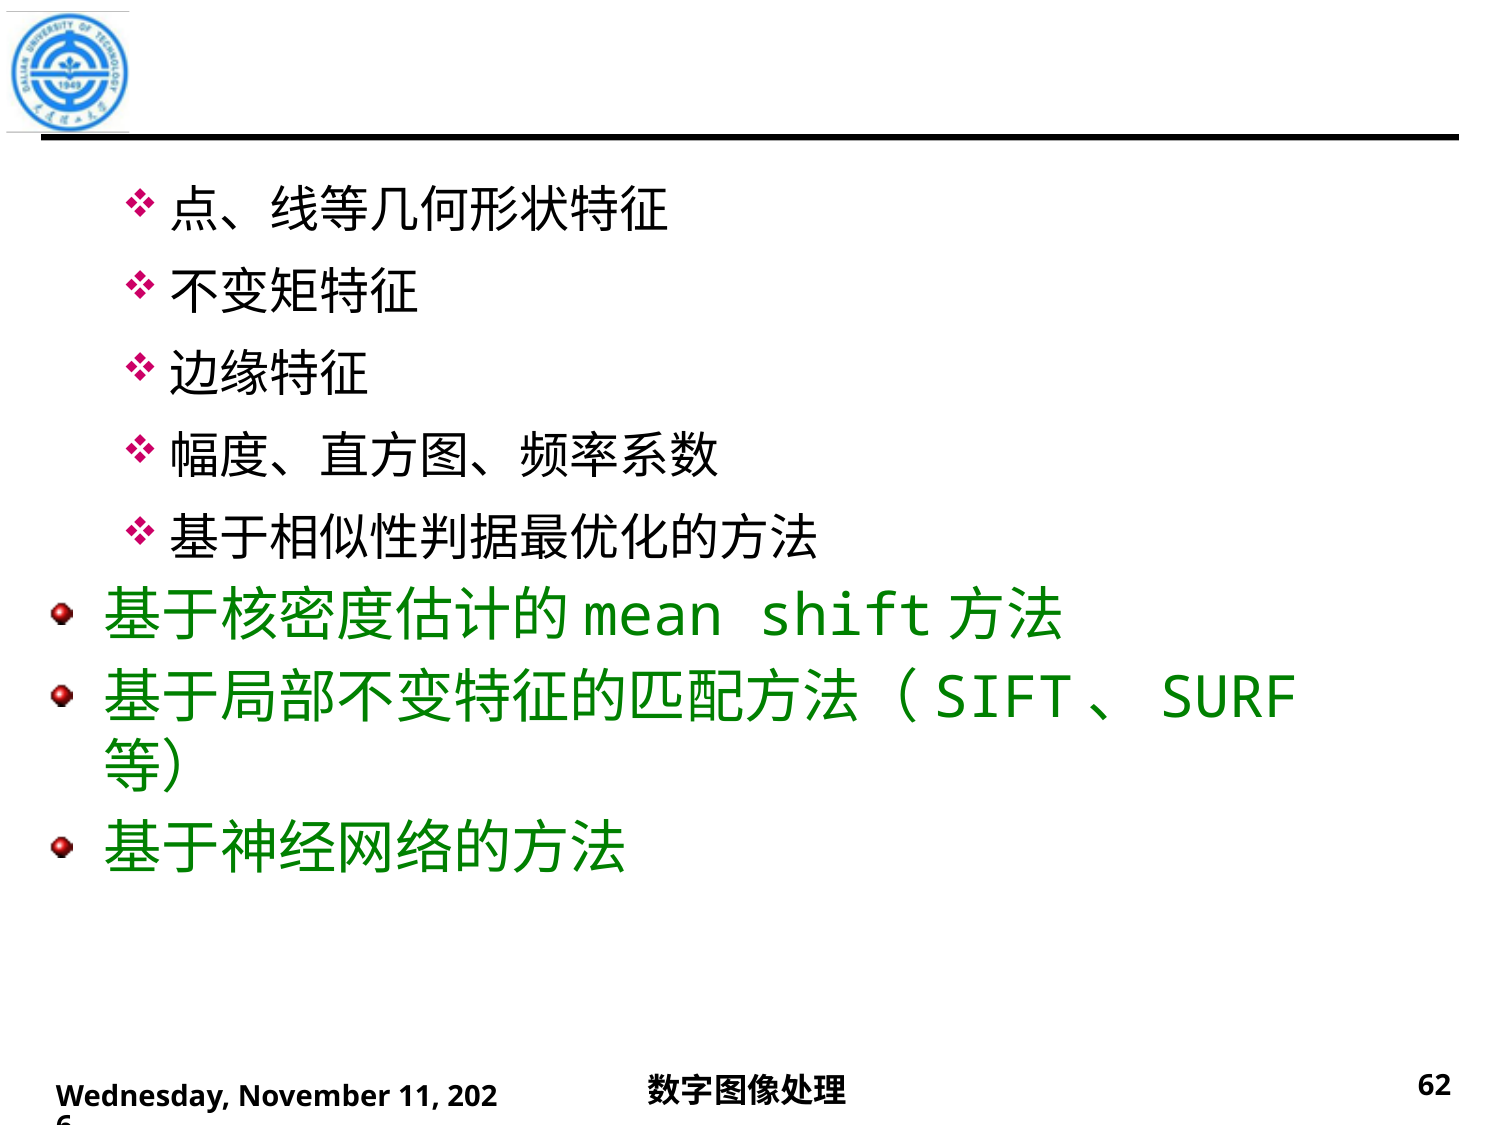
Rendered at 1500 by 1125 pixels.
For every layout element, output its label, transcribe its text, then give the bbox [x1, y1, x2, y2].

picture [47, 681, 73, 707]
picture [47, 833, 73, 858]
list 点、线等几何形状特征 不变矩特征 边缘特征 幅度、直方图、频率系数 基于相似性判据最优化的方法 基于核密度估计的mean shift方法 基于局部不变特征的匹配方法（SIFT、SURF等） 基于神经网络的方法 [32, 157, 1436, 994]
picture [6, 10, 130, 136]
picture [47, 599, 73, 625]
